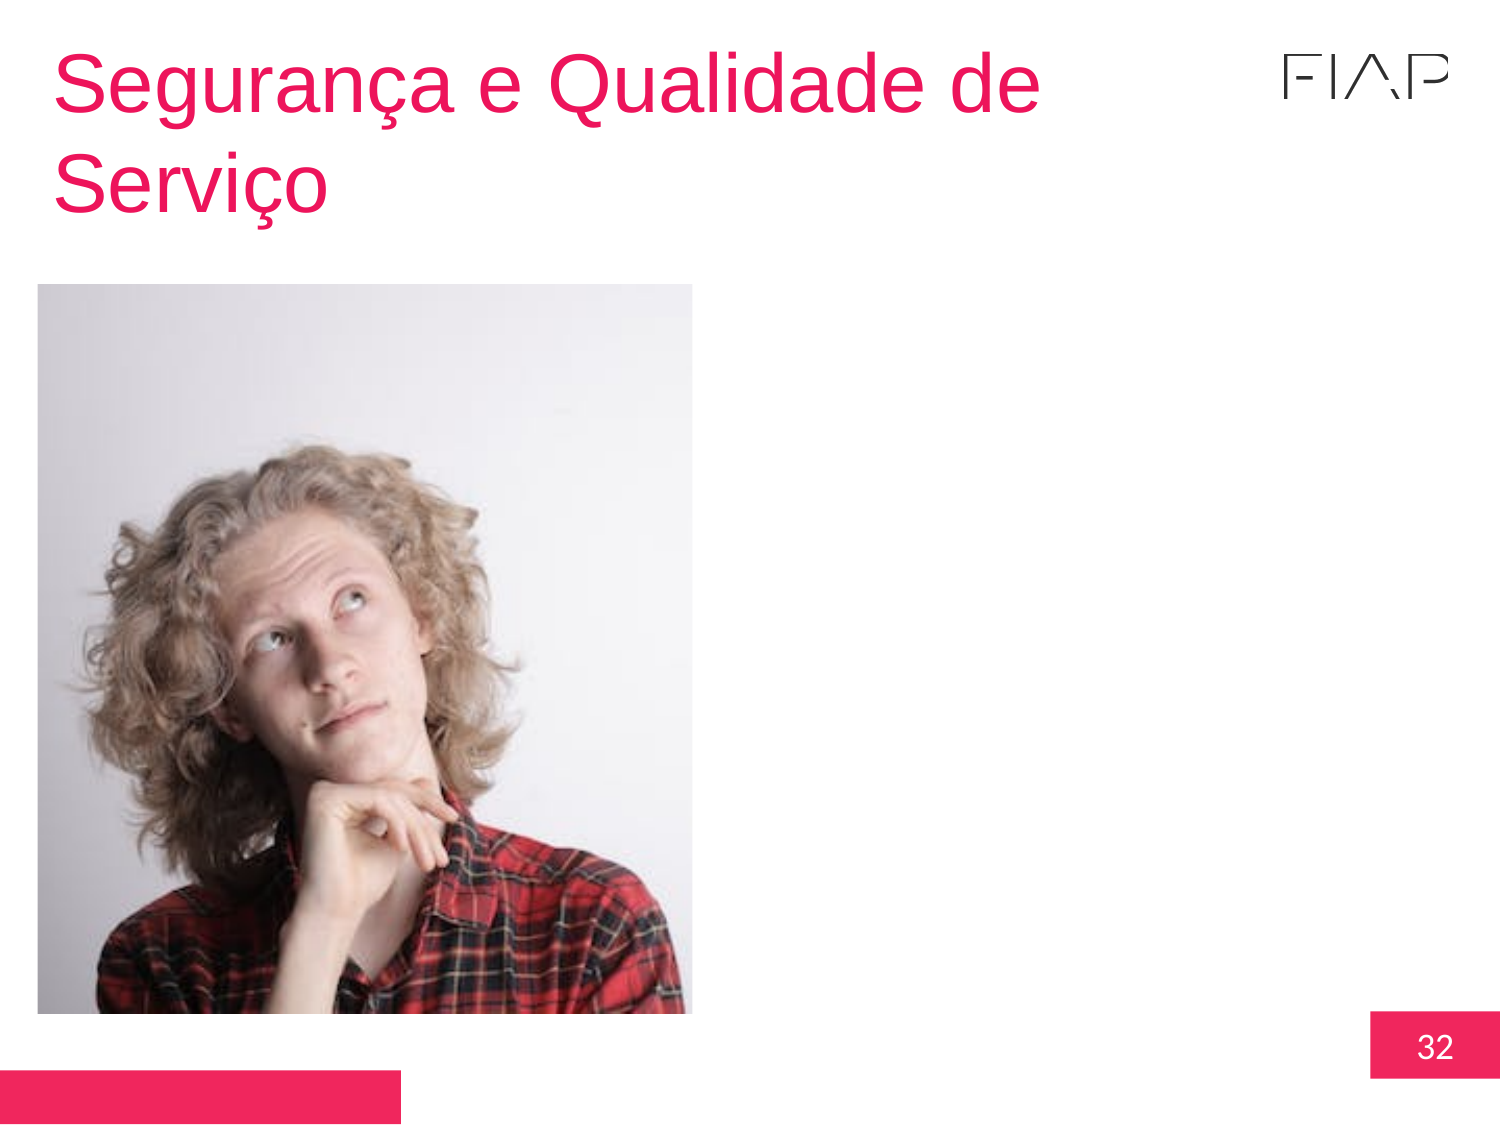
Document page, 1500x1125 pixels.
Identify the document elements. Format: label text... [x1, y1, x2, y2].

picture [37, 284, 693, 1014]
picture [1284, 54, 1448, 99]
text_box Segurança e Qualidade de Serviço [37, 21, 1123, 237]
